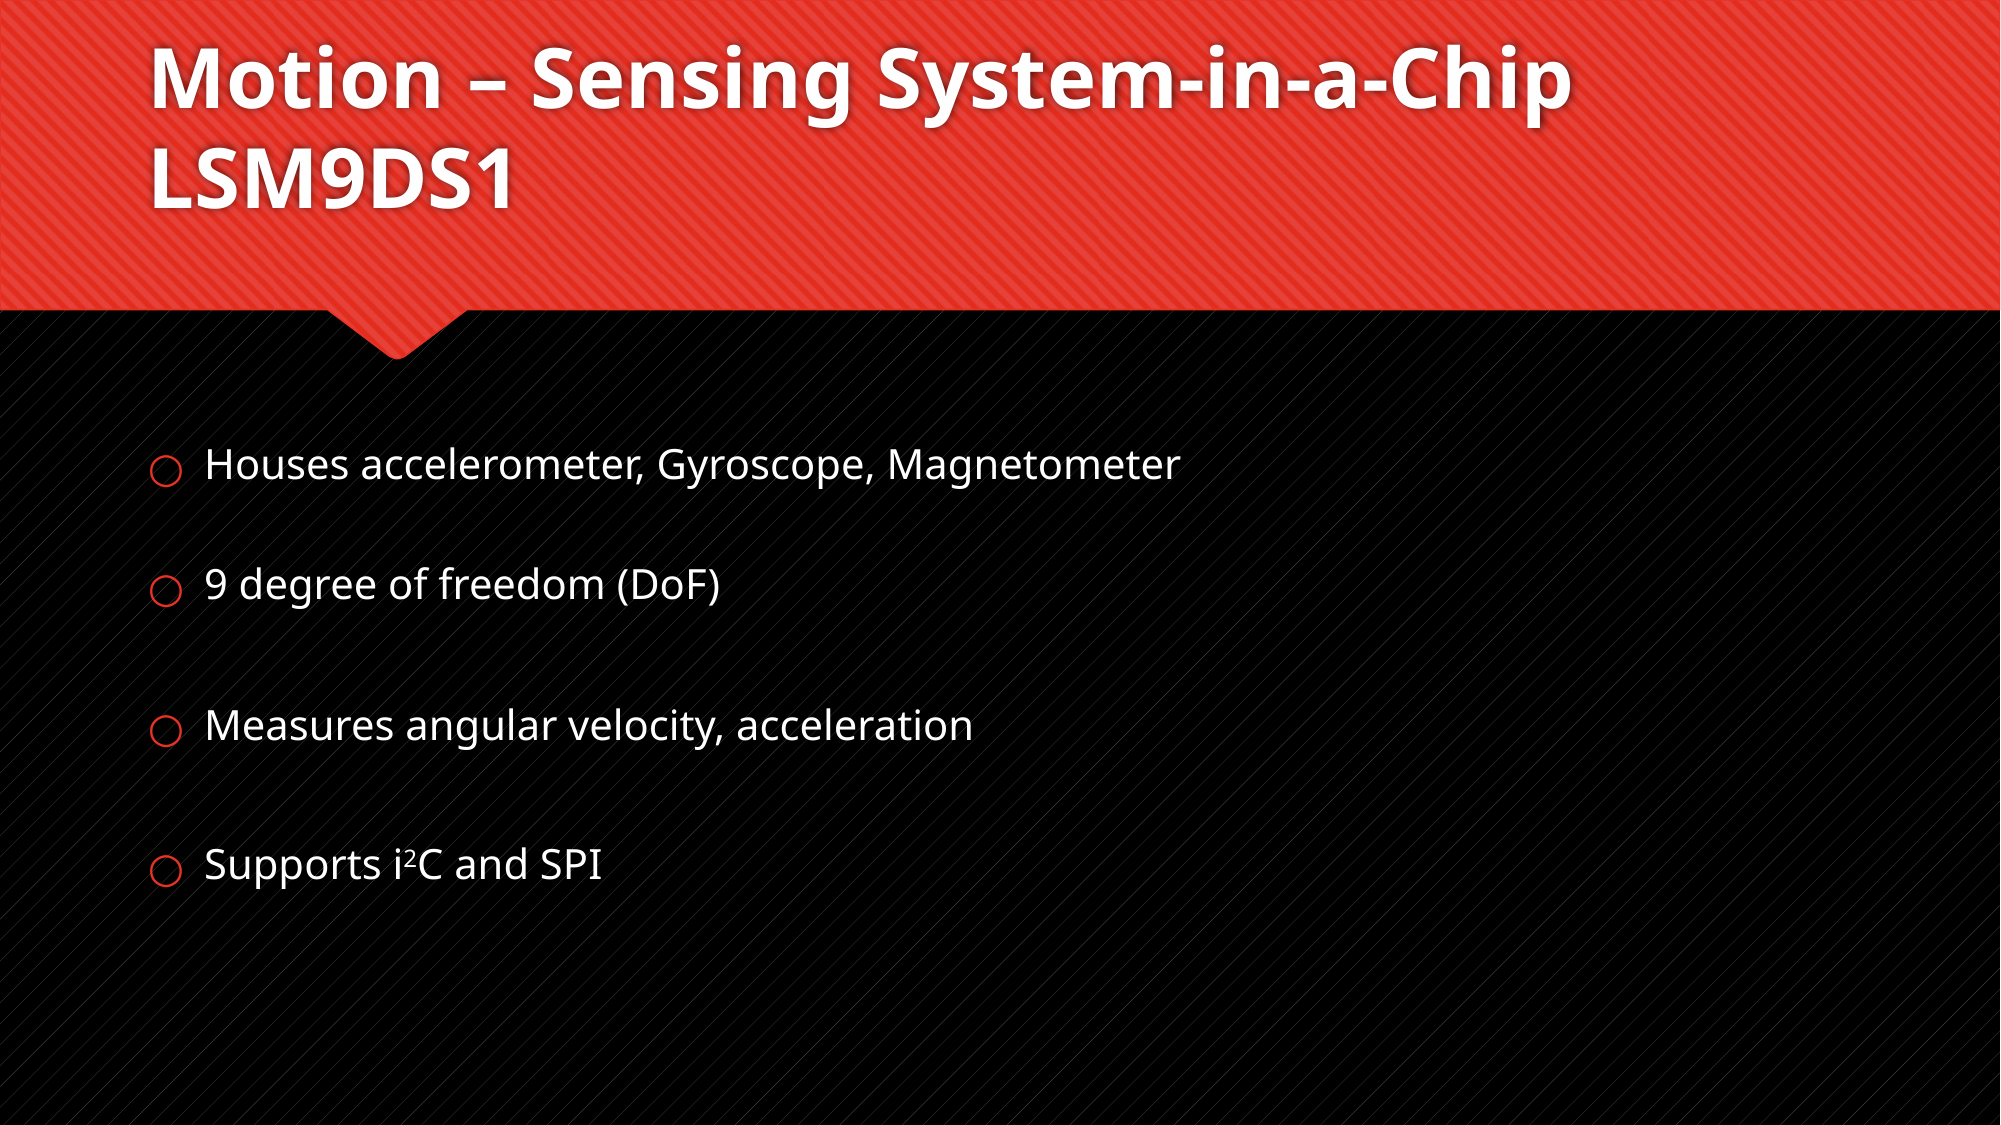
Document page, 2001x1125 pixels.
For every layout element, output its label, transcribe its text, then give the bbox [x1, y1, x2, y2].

title Motion – Sensing System-in-a-Chip LSM9DS1 [132, 73, 1868, 233]
list Houses accelerometer, Gyroscope, Magnetometer 9 degree of freedom (DoF) Measures angular velocity, acceleration Supports i2C and SPI [132, 399, 1865, 997]
